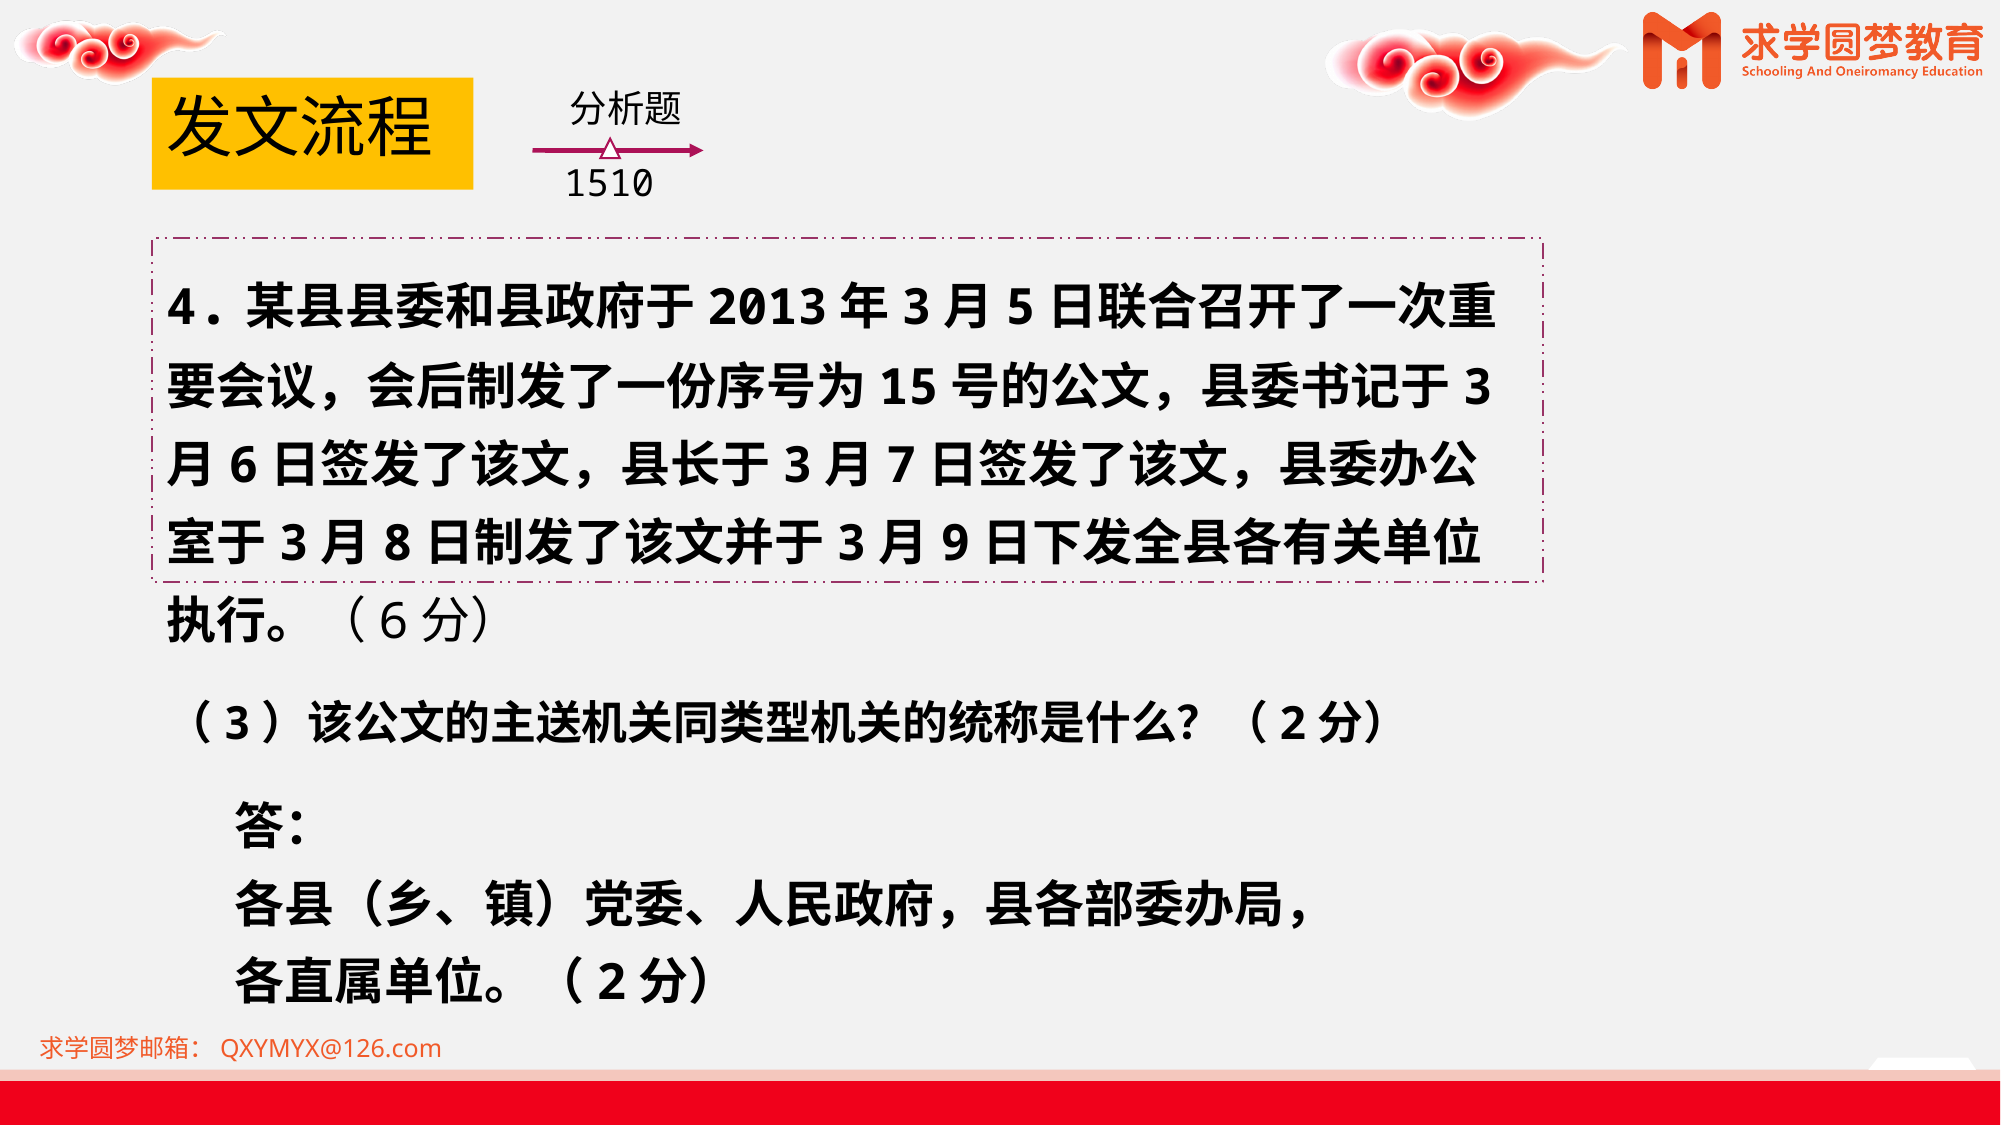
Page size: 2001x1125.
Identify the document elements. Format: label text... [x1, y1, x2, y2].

text_box 答： 各县（乡、镇）党委、人民政府，县各部委办局， 各直属单位。（2分） [176, 768, 1379, 1018]
title 发文流程 [151, 77, 474, 190]
picture [0, 0, 248, 95]
list 4.某县县委和县政府于2013年3月5日联合召开了一次重要会议，会后制发了一份序号为15号的公文，县委书记于3月6日签发了该文，县长于3月7日签发了该文，县委办公室于3月8日制发了该文并于3月9日下发全县各有关单位执行。（6分） [151, 238, 1543, 582]
text_box （3）该公文的主送机关同类型机关的统称是什么？（2分） [151, 642, 1635, 756]
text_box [532, 77, 704, 212]
picture [1304, 0, 2000, 134]
